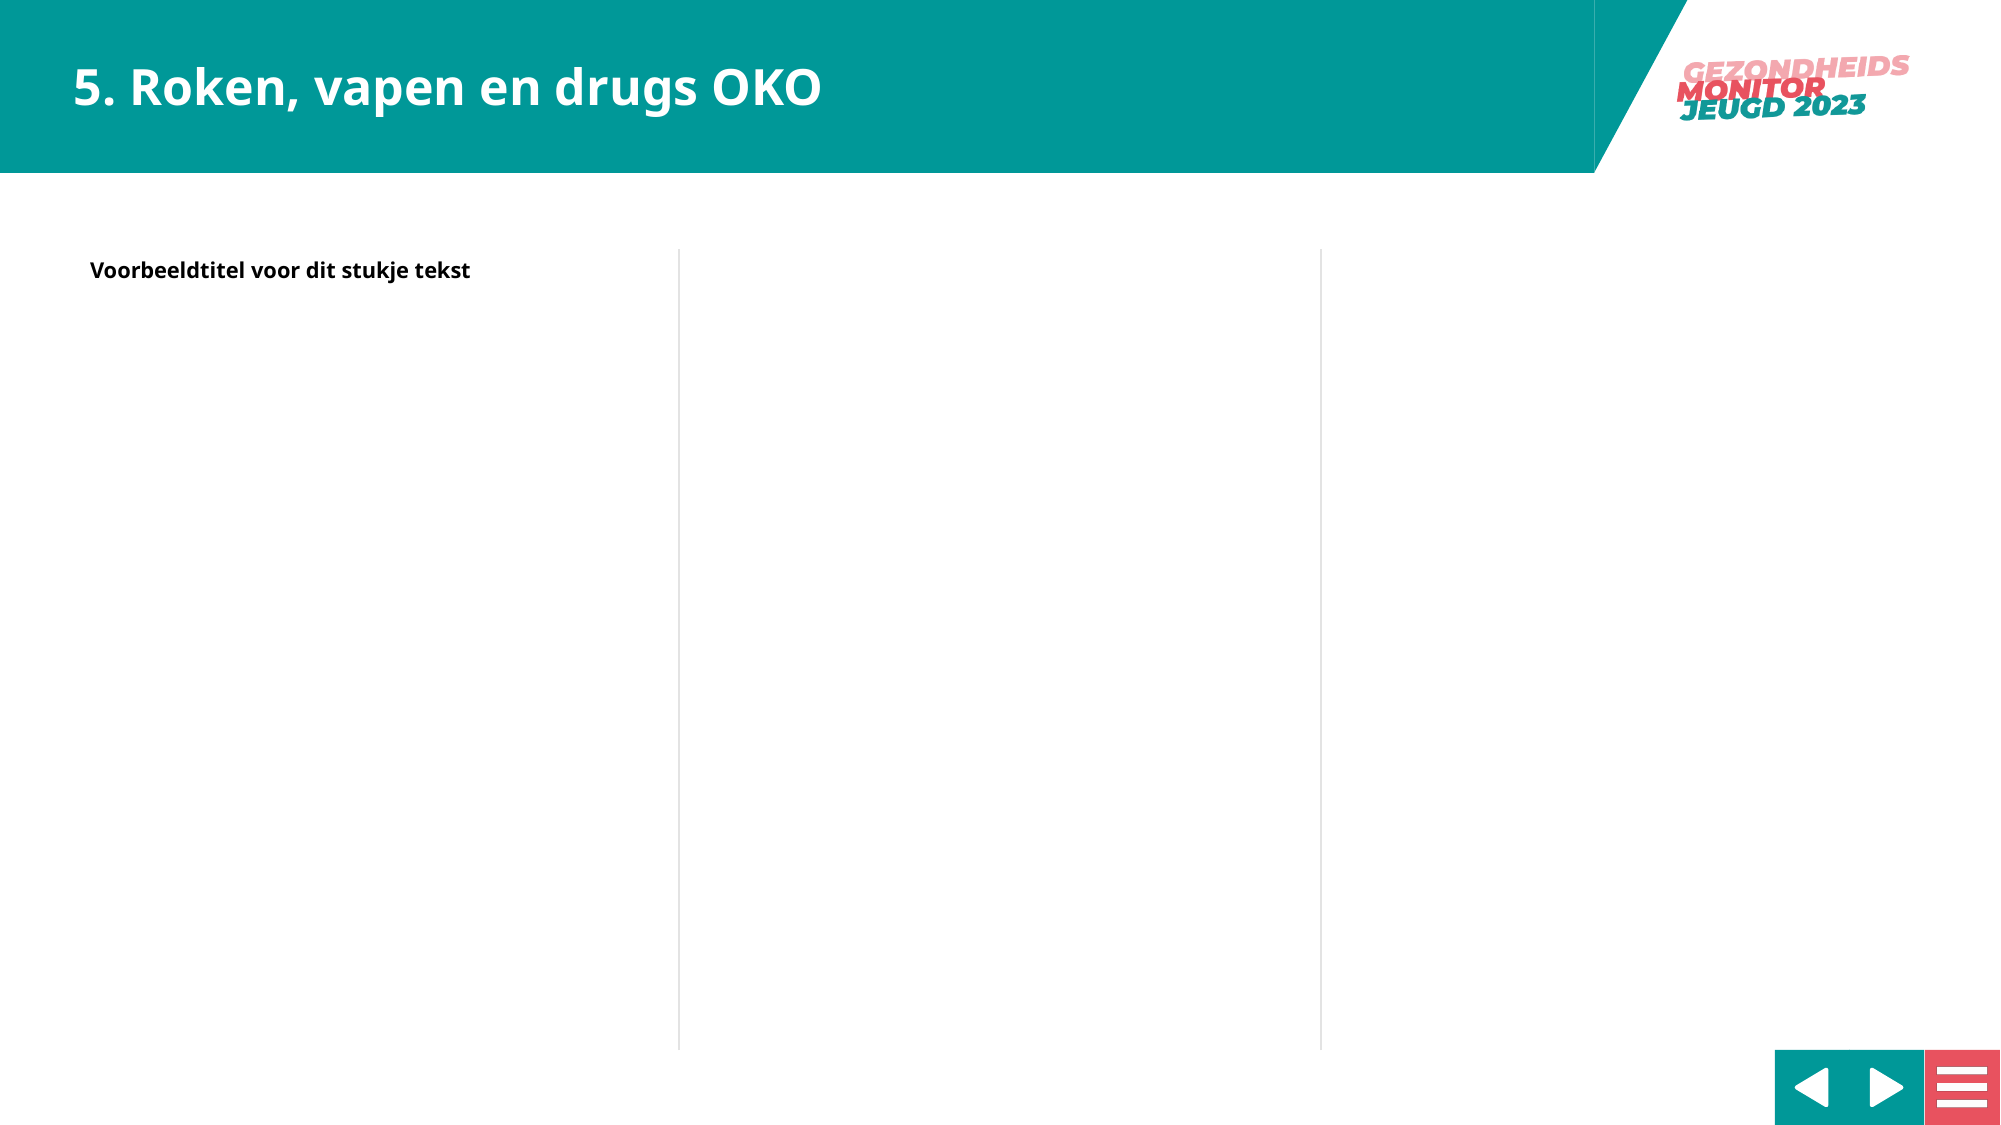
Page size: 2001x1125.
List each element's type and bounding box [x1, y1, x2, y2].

picture [1671, 35, 1925, 134]
picture [1929, 1054, 1995, 1120]
